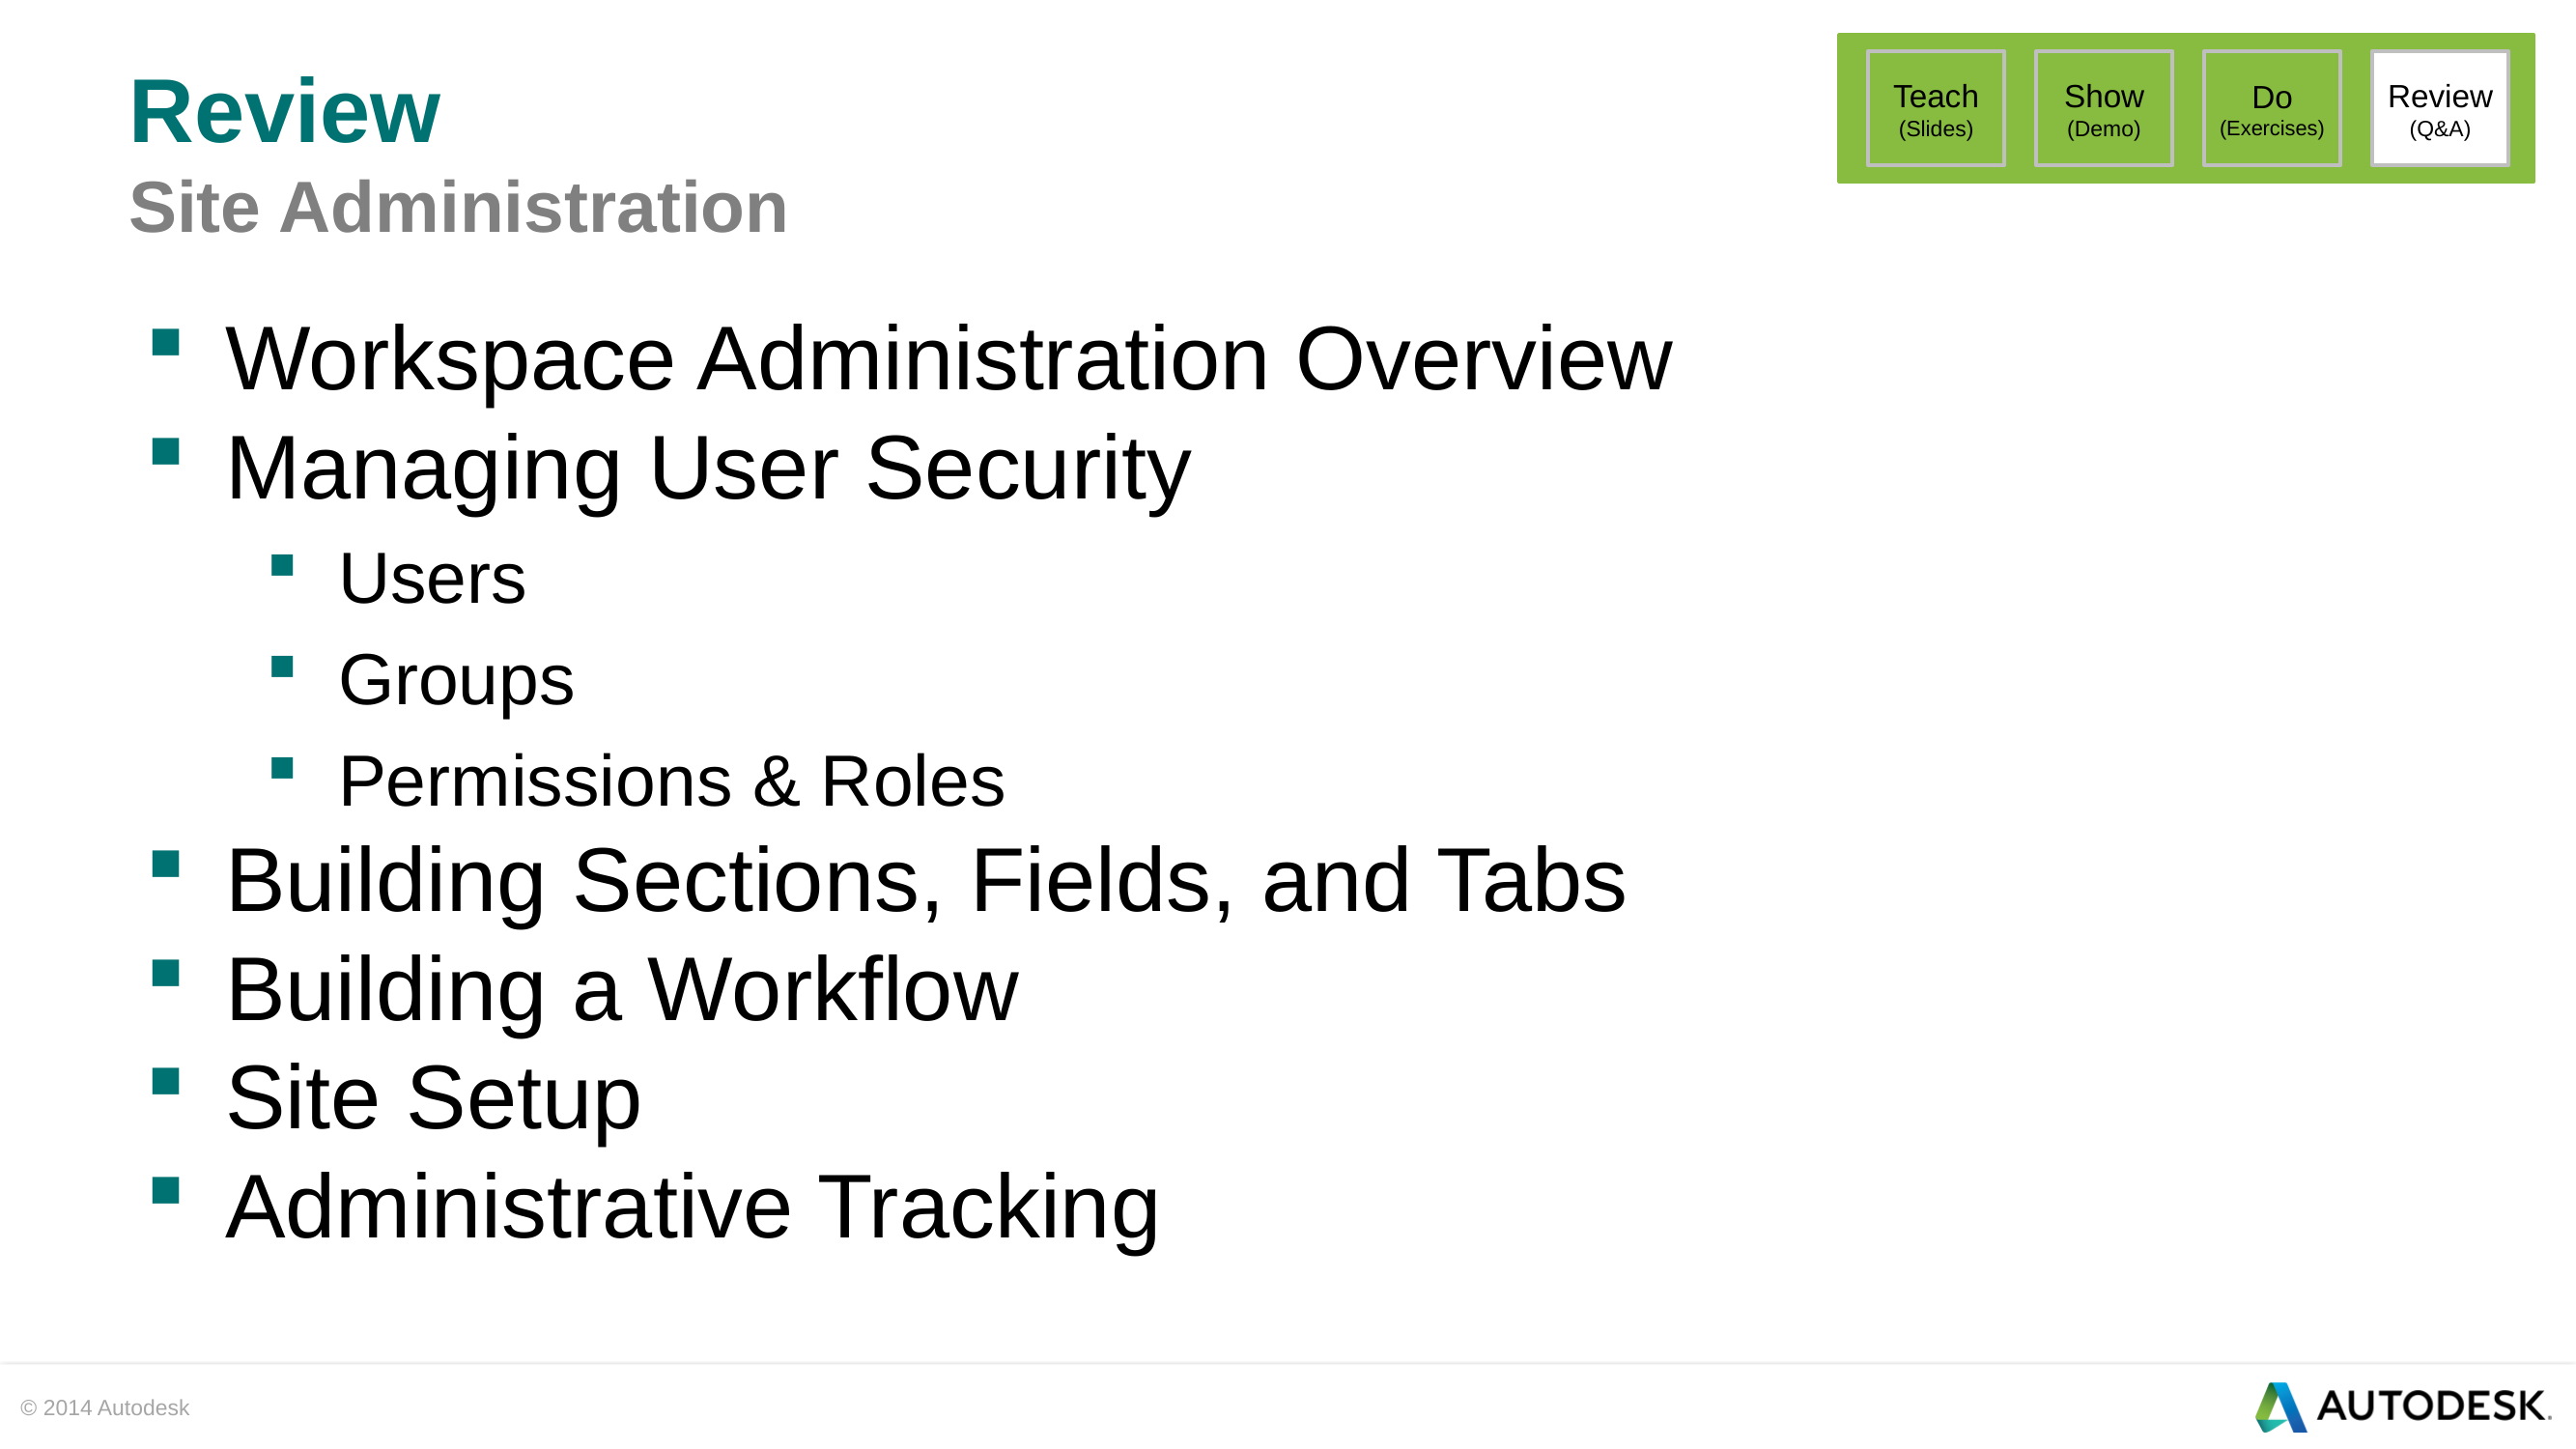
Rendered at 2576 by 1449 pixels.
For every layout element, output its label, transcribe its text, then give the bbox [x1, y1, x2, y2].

picture [2255, 1382, 2552, 1433]
list Workspace Administration Overview Managing User Security Users Groups Permissions & Roles Building Sections, Fields, and Tabs Building a Workflow Site Setup Administrative Tracking [128, 299, 2448, 1307]
text_box Review Site Administration [128, 51, 2448, 248]
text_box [1839, 34, 2534, 183]
